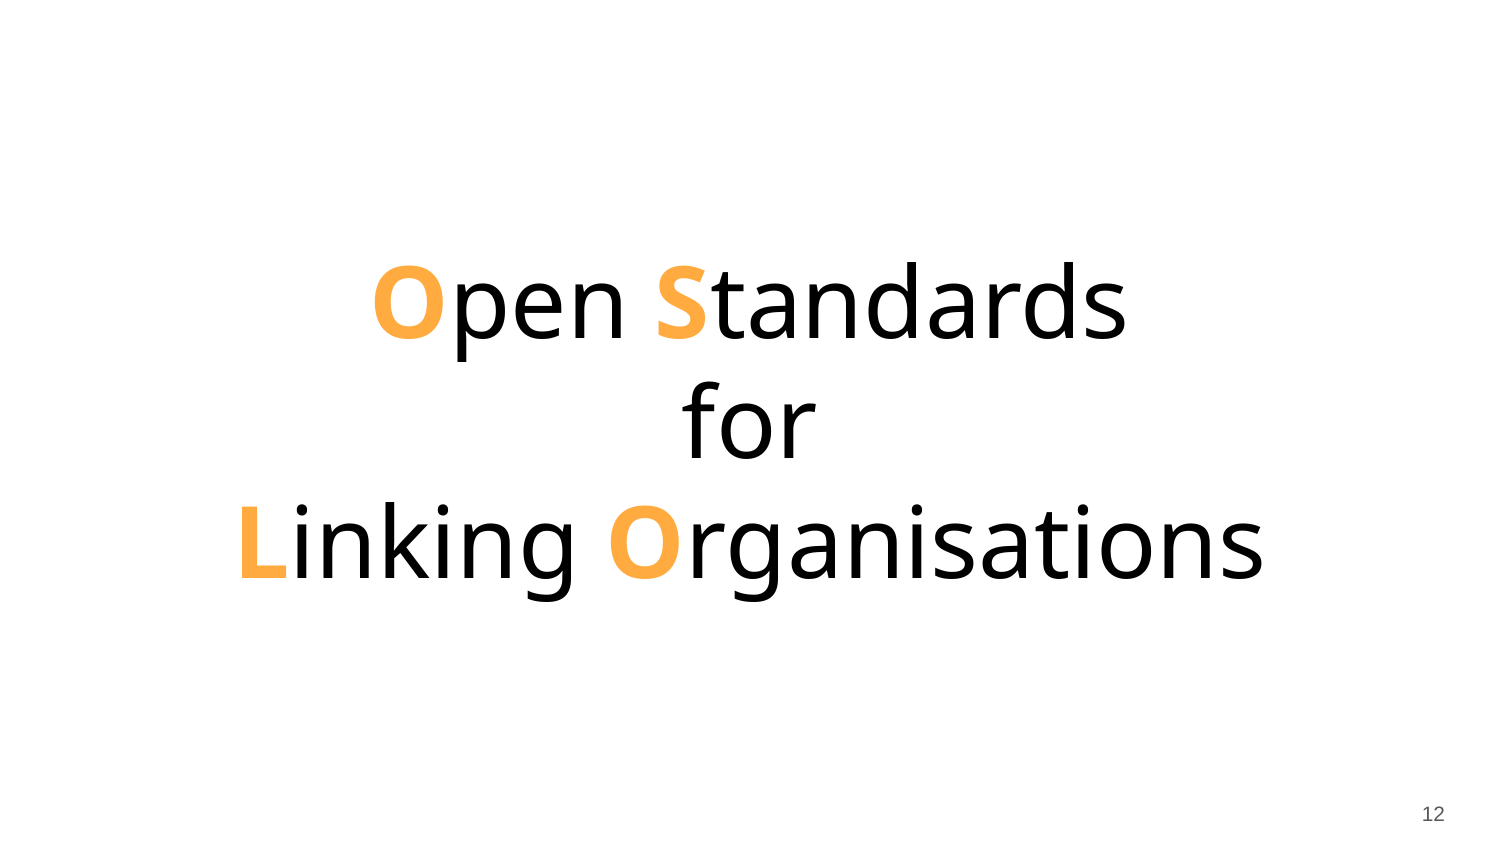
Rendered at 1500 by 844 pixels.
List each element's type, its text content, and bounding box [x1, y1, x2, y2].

slide_number ‹#› [1339, 796, 1452, 829]
list Open Standards for Linking Organisations [103, 40, 1397, 797]
